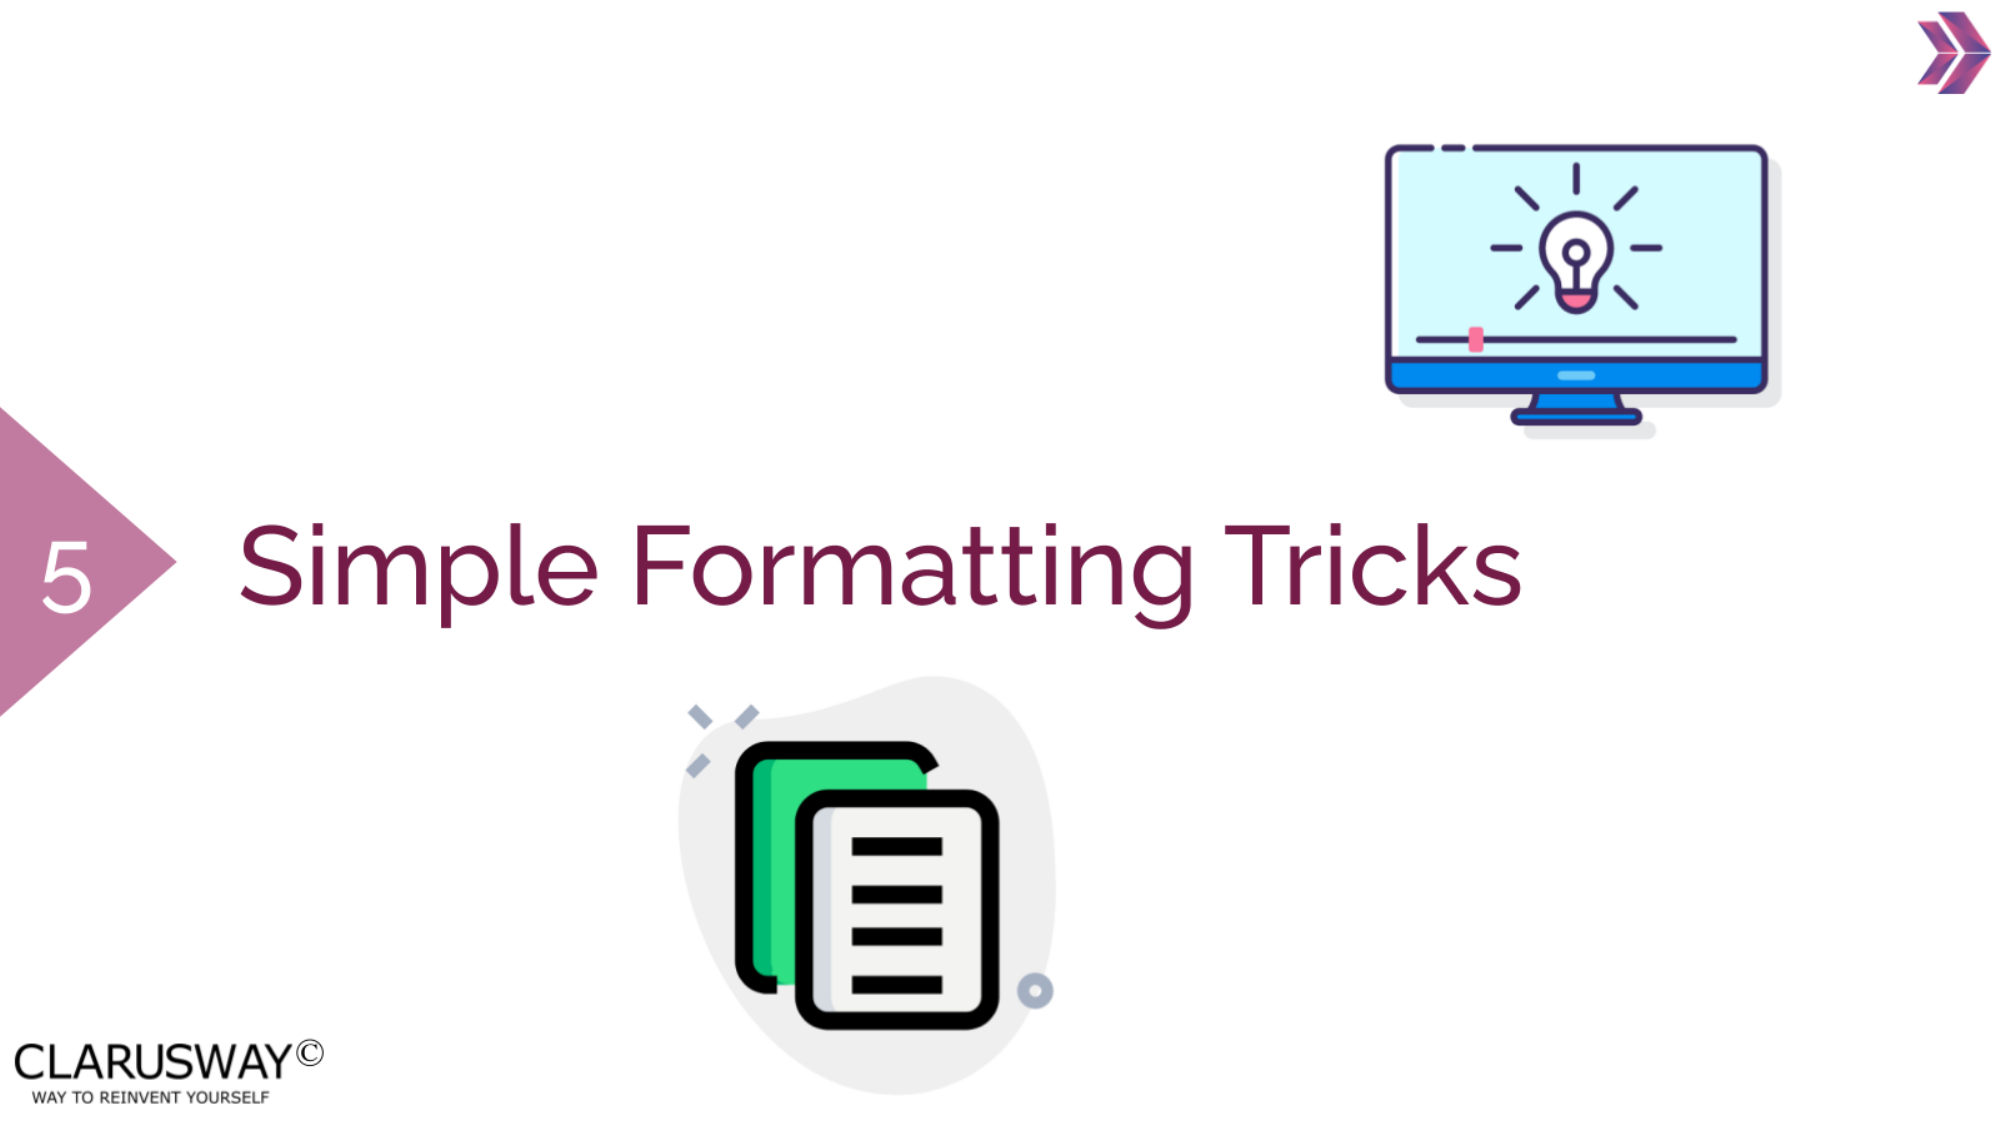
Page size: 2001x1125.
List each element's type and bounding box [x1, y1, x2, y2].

list [0, 0, 2000, 1125]
